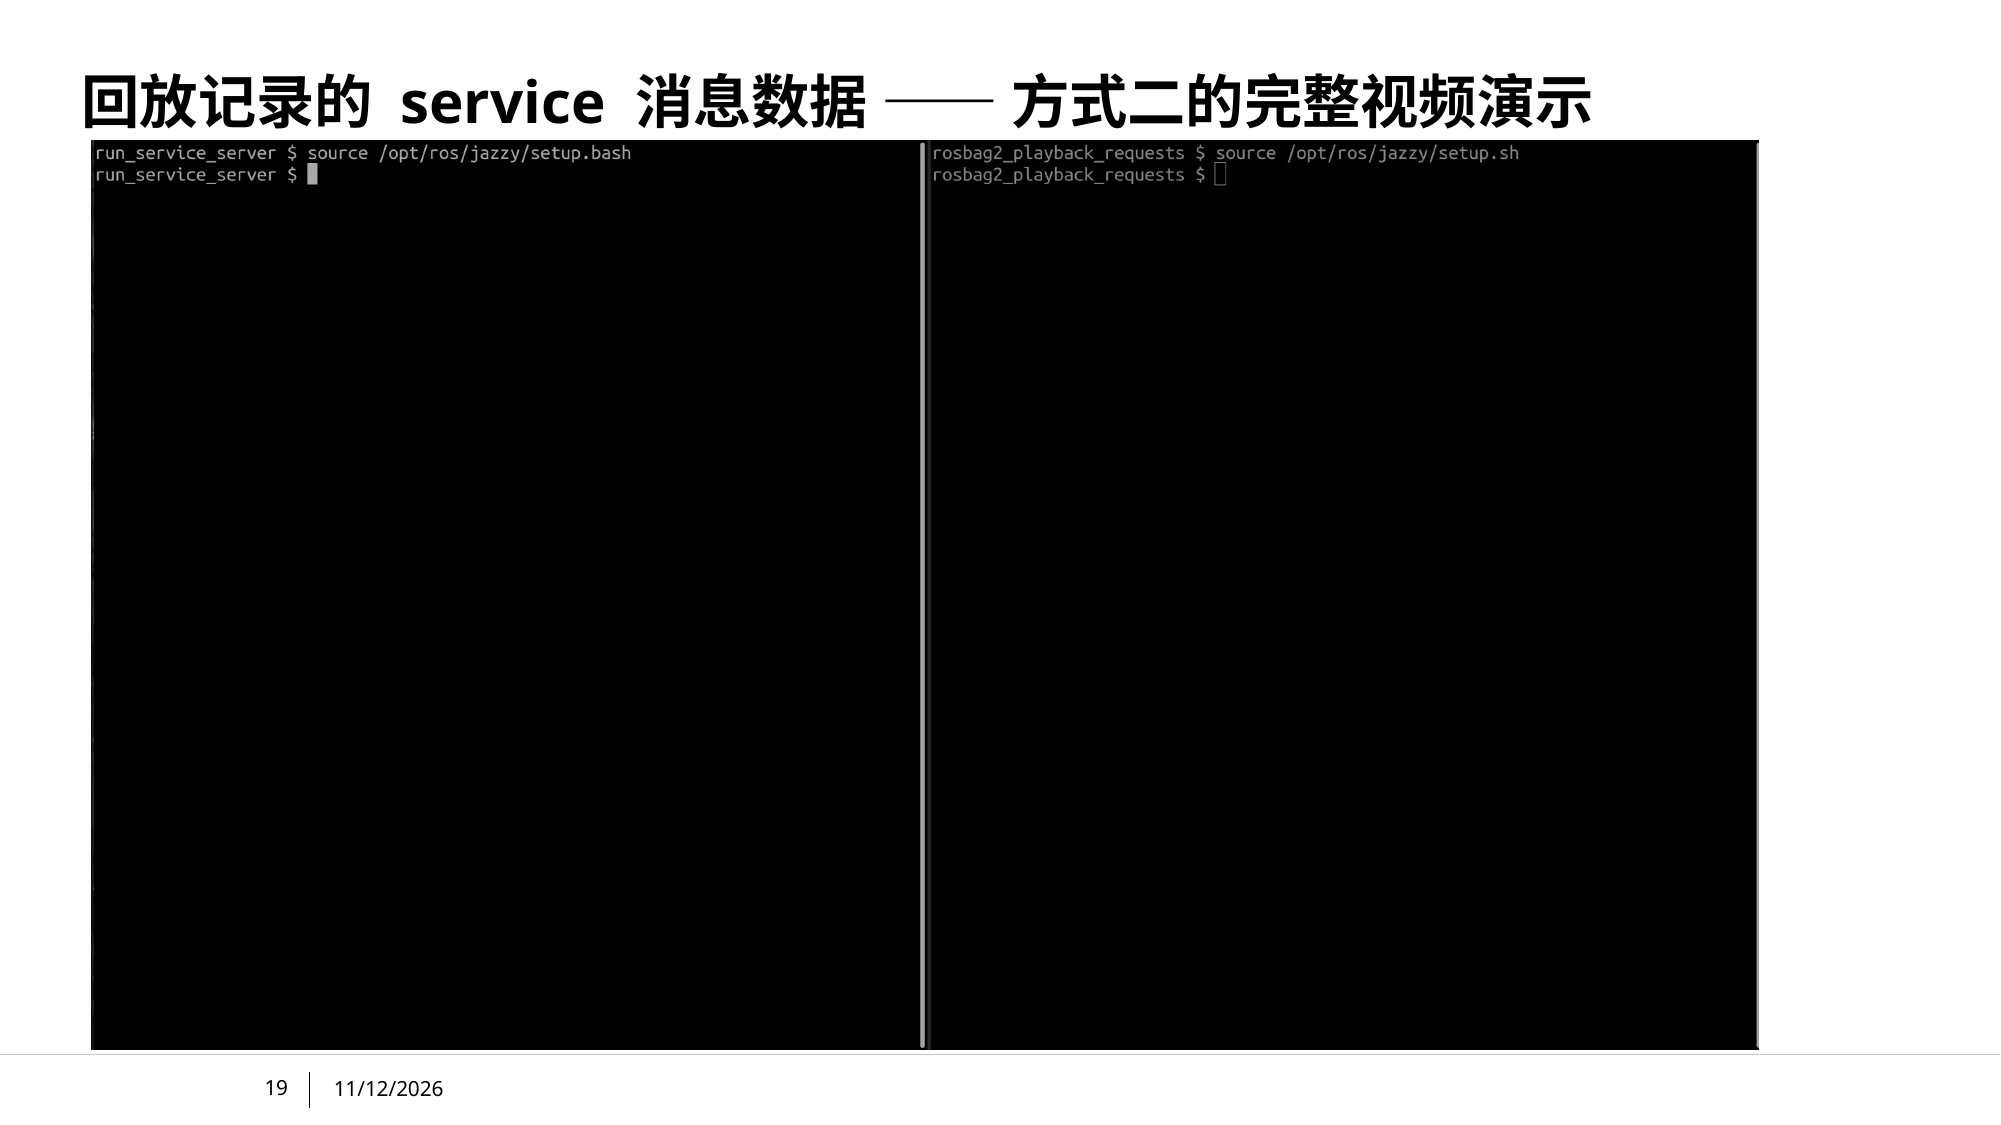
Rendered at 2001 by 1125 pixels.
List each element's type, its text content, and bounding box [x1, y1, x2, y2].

slide_number 19 [232, 1071, 304, 1107]
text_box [90, 139, 1760, 1051]
title 回放记录的 service 消息数据 —— 方式二的完整视频演示 [66, 59, 1933, 149]
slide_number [318, 1072, 462, 1107]
